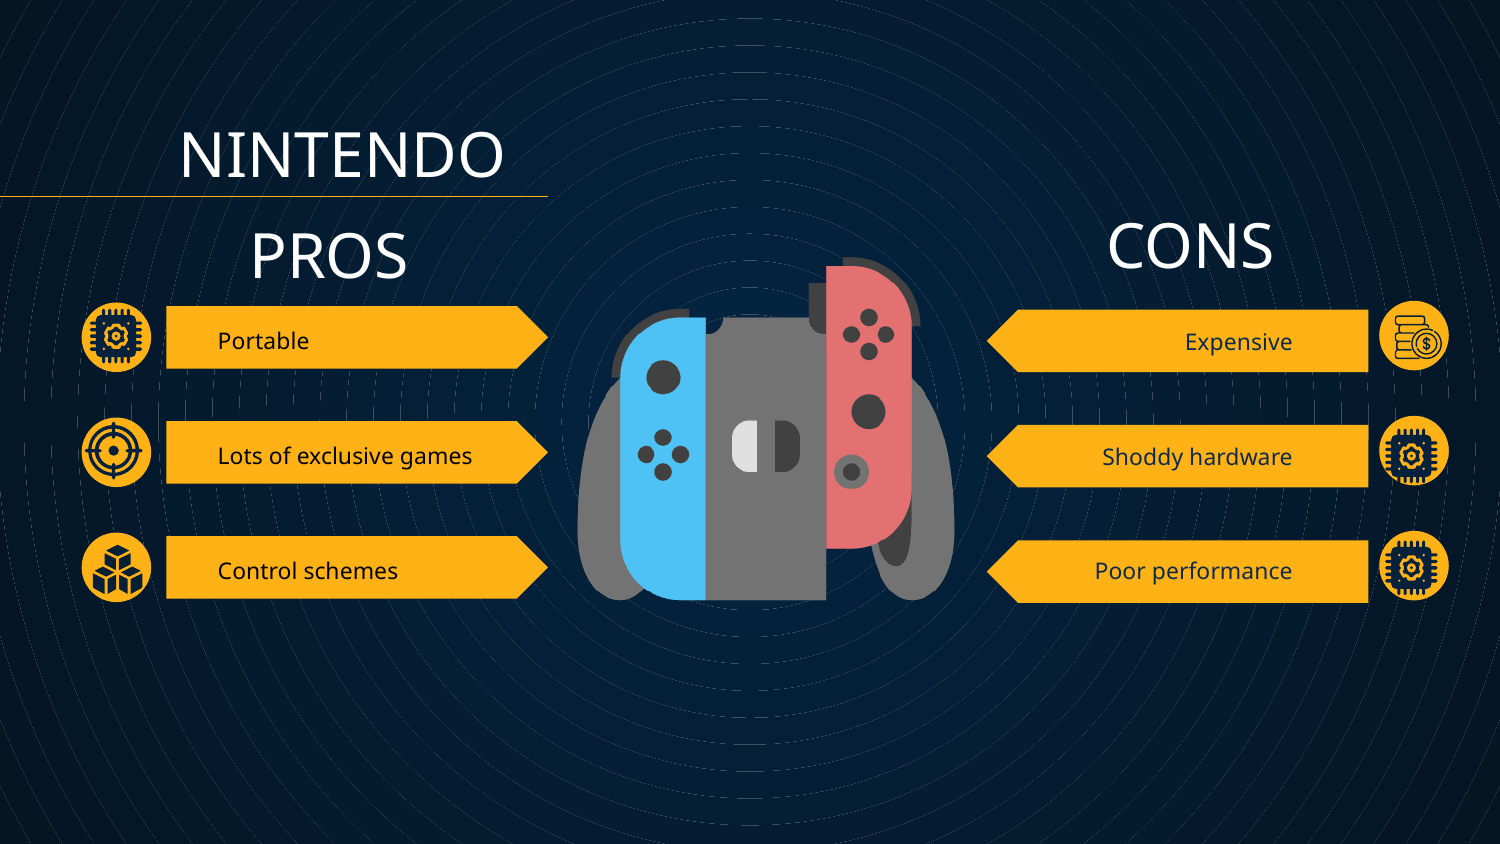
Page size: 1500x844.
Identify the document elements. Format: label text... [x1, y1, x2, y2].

text_box [1389, 415, 1449, 472]
text_box [148, 437, 152, 467]
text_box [1394, 315, 1443, 360]
text_box Expensive [975, 322, 1309, 370]
title Control schemes [202, 566, 544, 599]
picture [559, 231, 971, 643]
title Portable [202, 336, 544, 369]
title Lots of exclusive games [202, 451, 544, 484]
text_box PROS [234, 206, 457, 306]
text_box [1384, 428, 1438, 484]
text_box [1379, 300, 1442, 360]
text_box [81, 532, 143, 586]
title NINTENDO [163, 105, 1449, 206]
text_box [991, 540, 1369, 603]
text_box [166, 536, 549, 599]
text_box [990, 424, 1369, 488]
text_box [99, 302, 134, 307]
text_box [1392, 530, 1437, 539]
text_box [92, 544, 143, 595]
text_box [89, 308, 143, 364]
text_box Poor performance [975, 567, 1309, 600]
text_box [147, 320, 152, 354]
text_box [166, 421, 549, 484]
text_box [166, 306, 549, 369]
text_box [146, 549, 152, 584]
text_box [1441, 543, 1449, 587]
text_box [84, 421, 143, 480]
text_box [1384, 540, 1438, 596]
text_box [1005, 309, 1369, 373]
text_box CONS [1090, 196, 1313, 296]
text_box Shoddy hardware [975, 452, 1309, 485]
